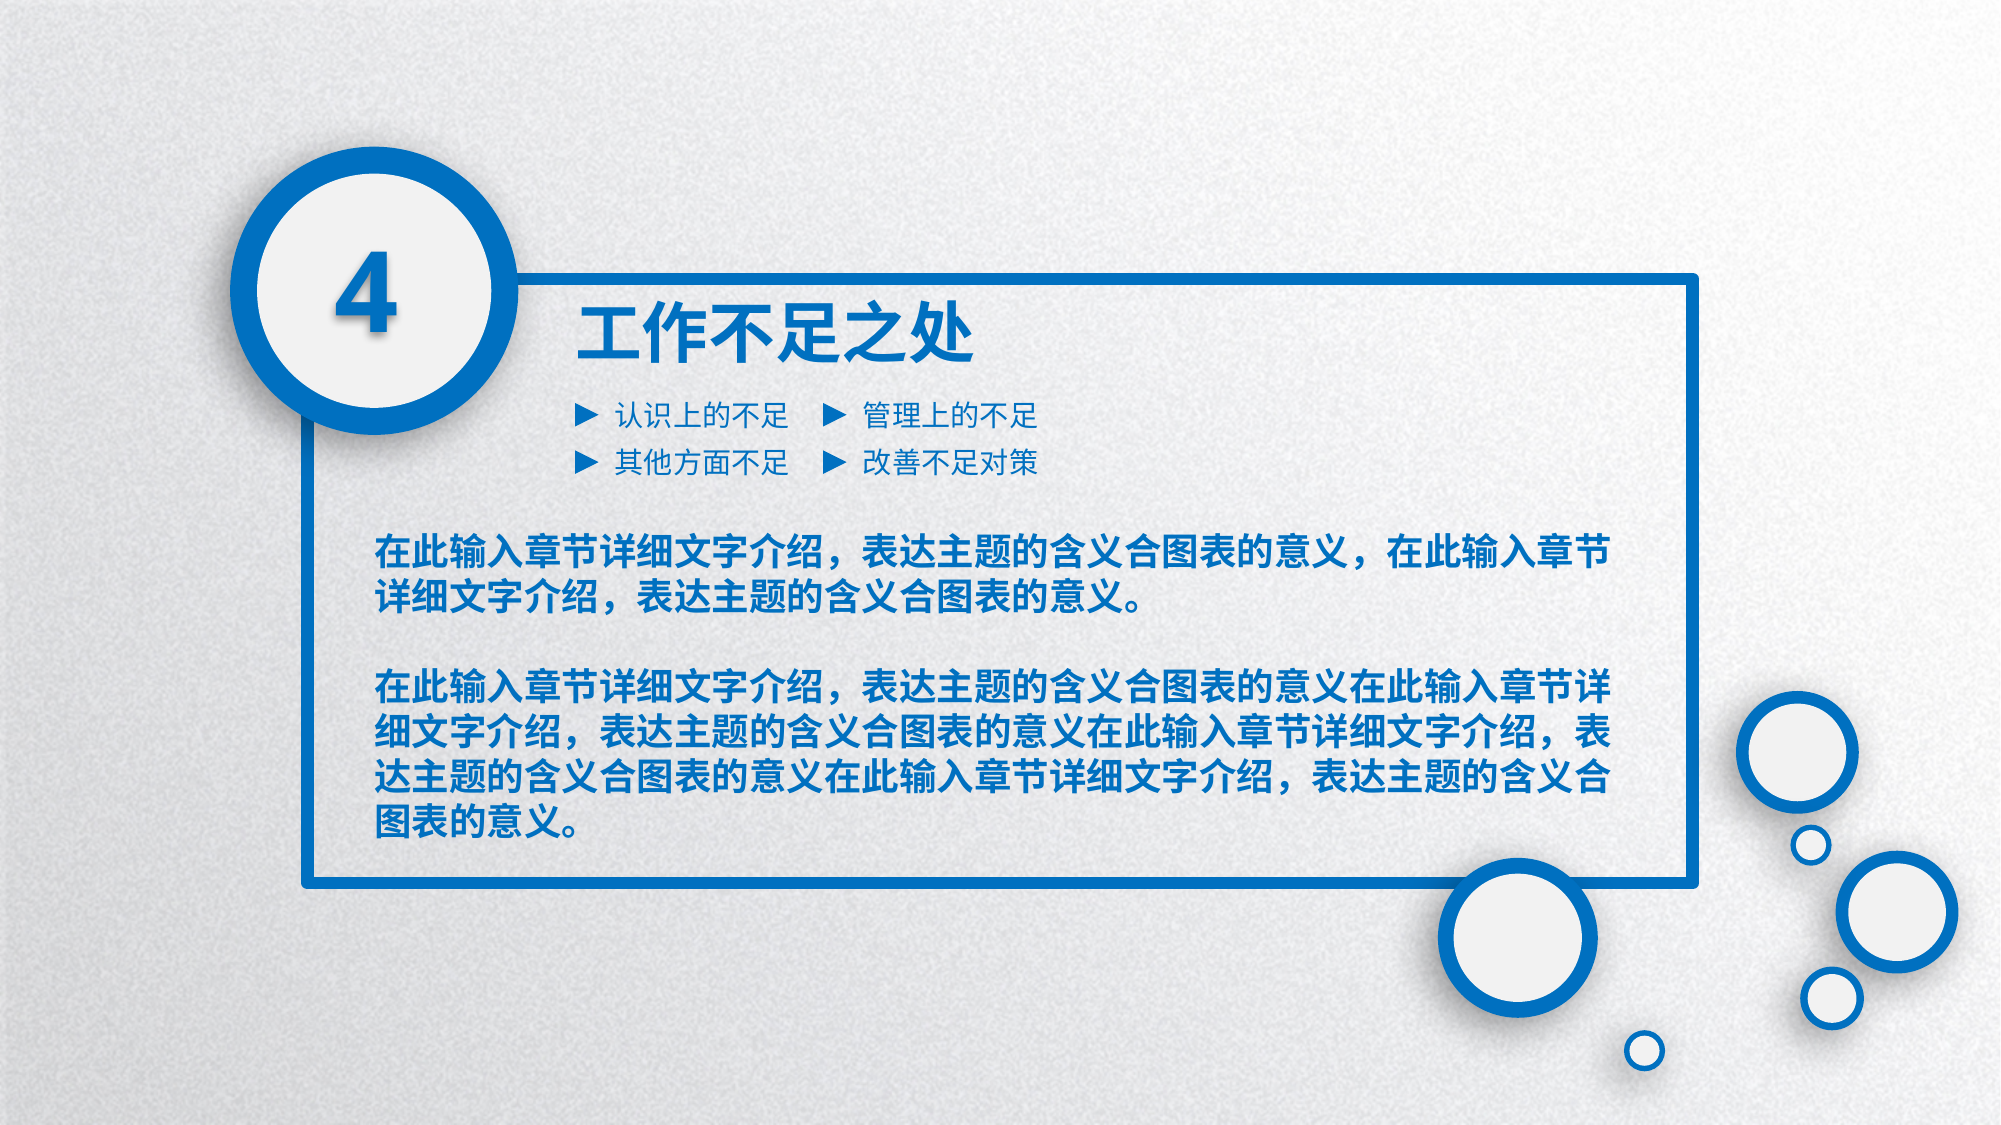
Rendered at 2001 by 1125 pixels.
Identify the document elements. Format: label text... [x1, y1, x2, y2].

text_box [574, 444, 803, 480]
picture [0, 0, 2001, 1125]
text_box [1837, 852, 1957, 972]
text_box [1802, 968, 1862, 1029]
text_box 工作不足之处 [575, 290, 1178, 371]
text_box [232, 148, 517, 433]
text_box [822, 396, 1051, 433]
text_box 在此输入章节详细文字介绍，表达主题的含义合图表的意义，在此输入章节详细文字介绍，表达主题的含义合图表的意义。 在此输入章节详细文字介绍，表达主题的含义合图表的意义在此输入章节详细文字介绍，表达主题的含义合图表的意义在此输入章节详细文字介绍，表达主题的含义合图表的意义在此输入章节详细文字介绍，表达主题的含义合图表的意义。 [374, 527, 1639, 843]
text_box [1439, 859, 1596, 1016]
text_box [1792, 826, 1830, 864]
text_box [1738, 693, 1857, 812]
text_box [306, 277, 1695, 885]
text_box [822, 444, 1051, 480]
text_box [1626, 1032, 1663, 1070]
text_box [574, 396, 803, 433]
